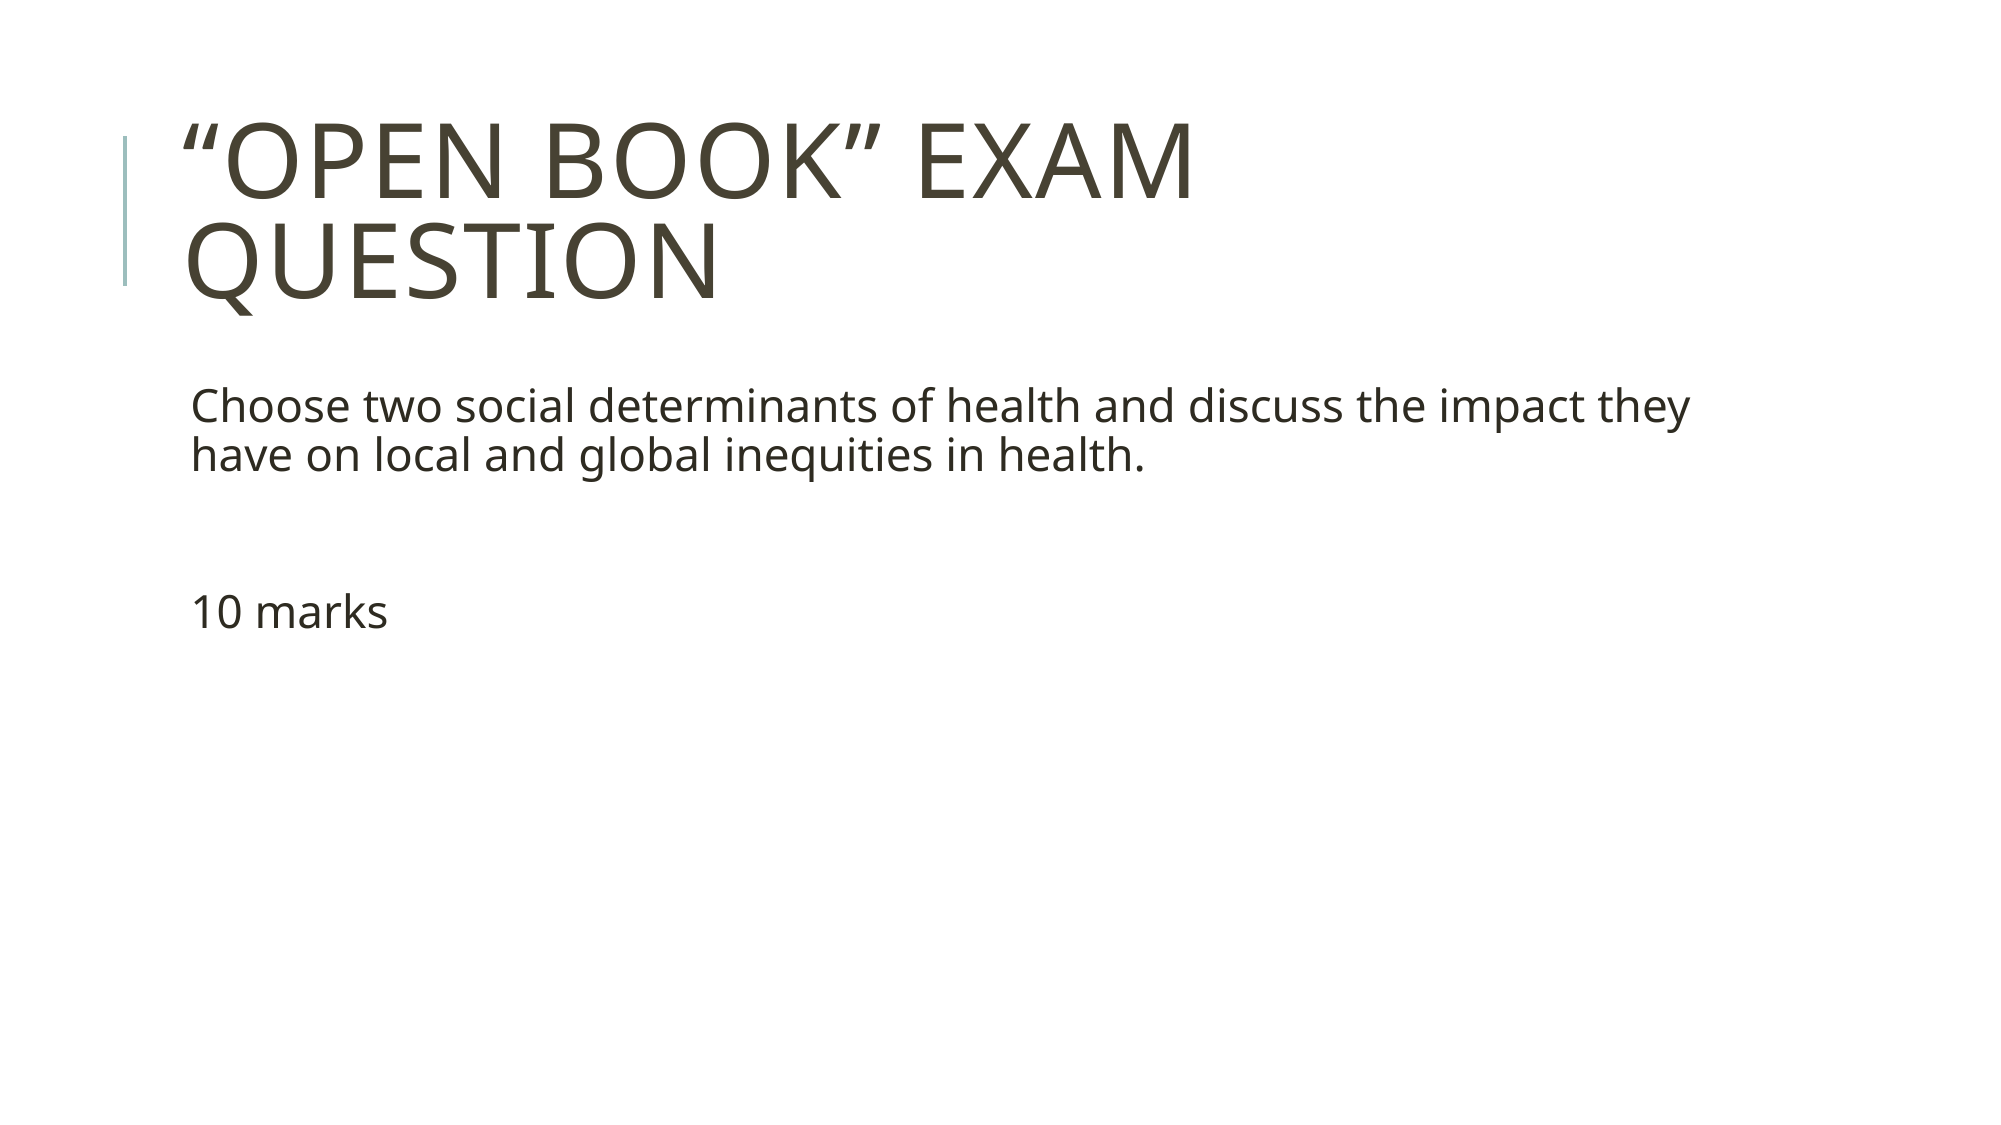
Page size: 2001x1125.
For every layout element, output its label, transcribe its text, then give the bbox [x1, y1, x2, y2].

list Choose two social determinants of health and discuss the impact they have on local and global inequities in health. 10 marks [168, 375, 1763, 1035]
title “OPEN BOOK” Exam Question [168, 96, 1763, 342]
